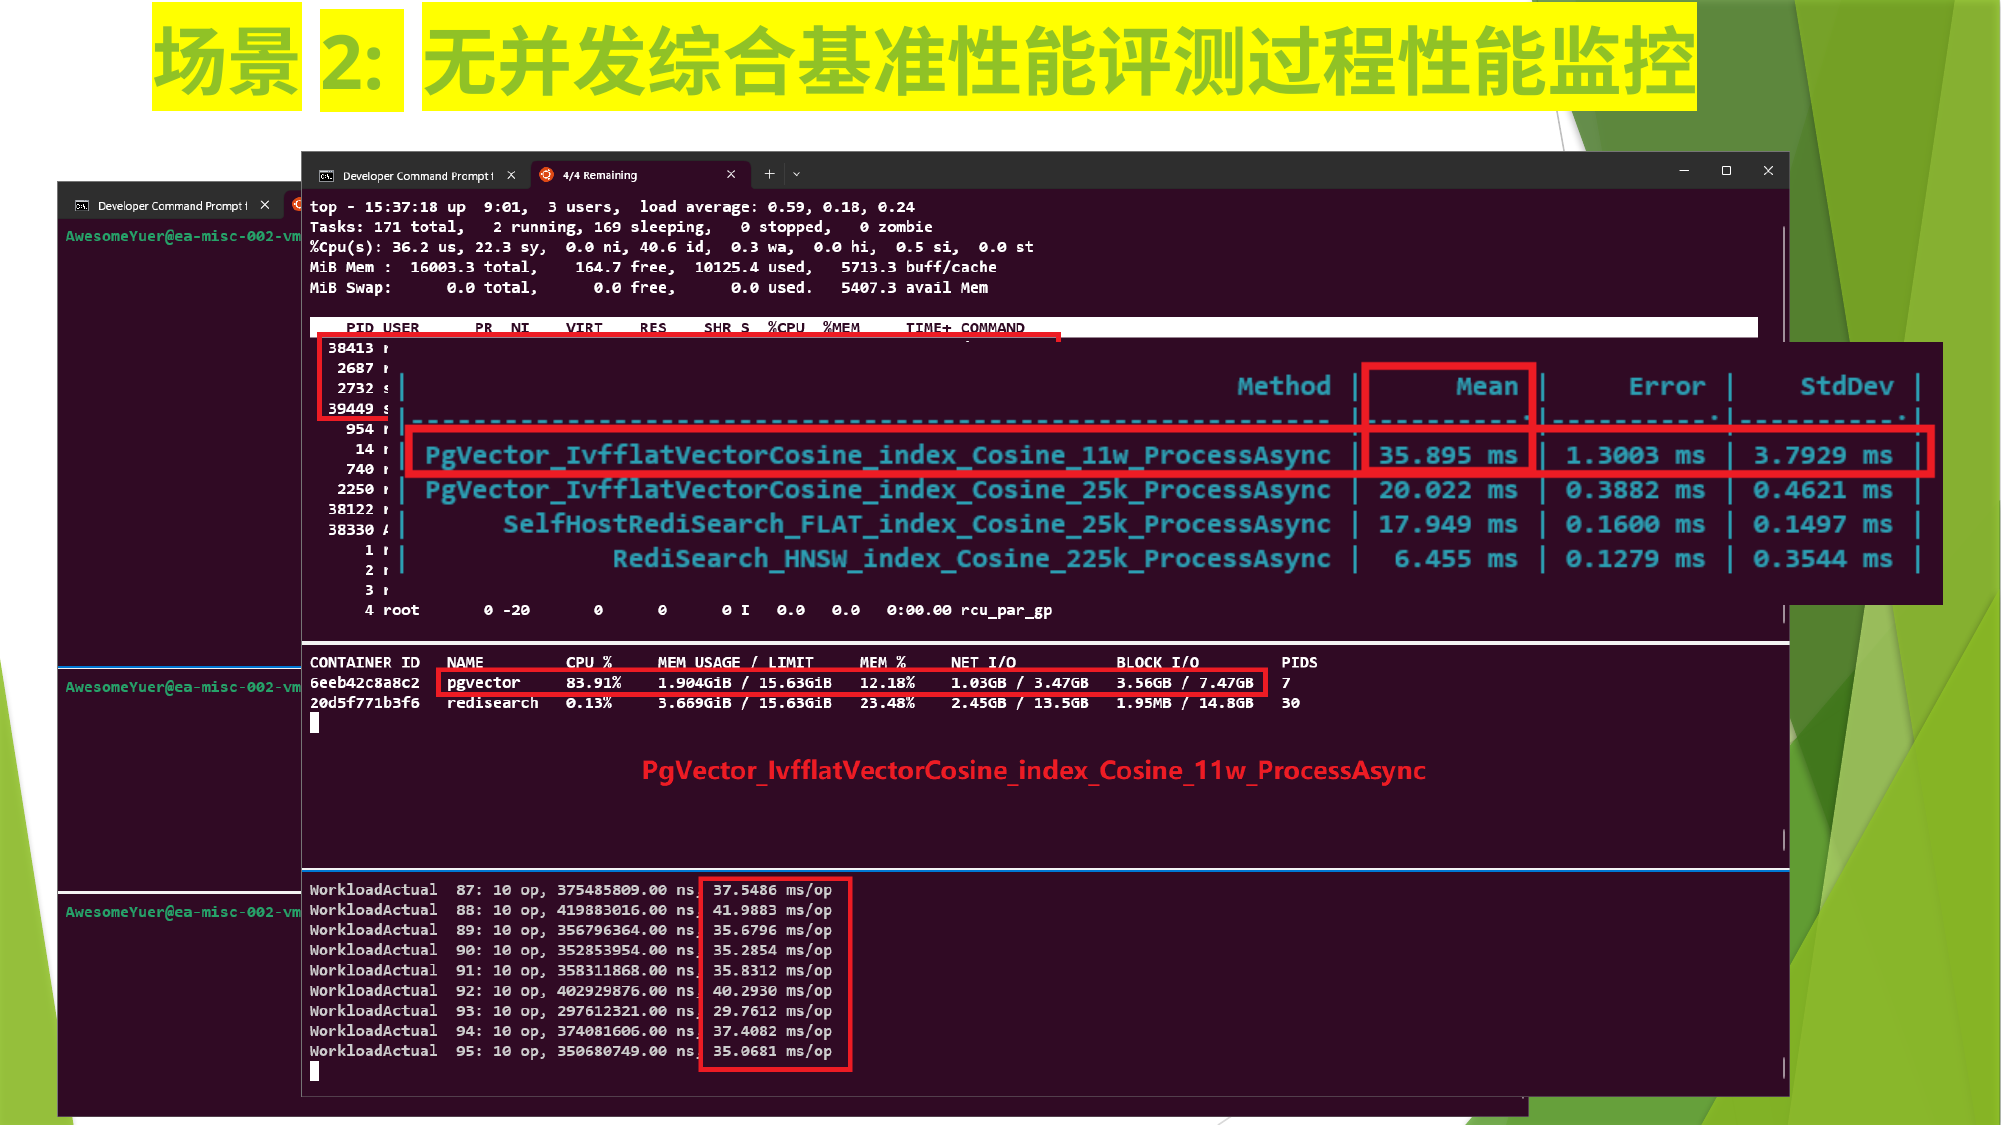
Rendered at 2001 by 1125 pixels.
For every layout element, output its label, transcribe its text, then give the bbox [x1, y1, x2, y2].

title 场景2: 无并发综合基准性能评测过程性能监控 [137, 7, 1863, 225]
picture [56, 150, 1944, 1118]
